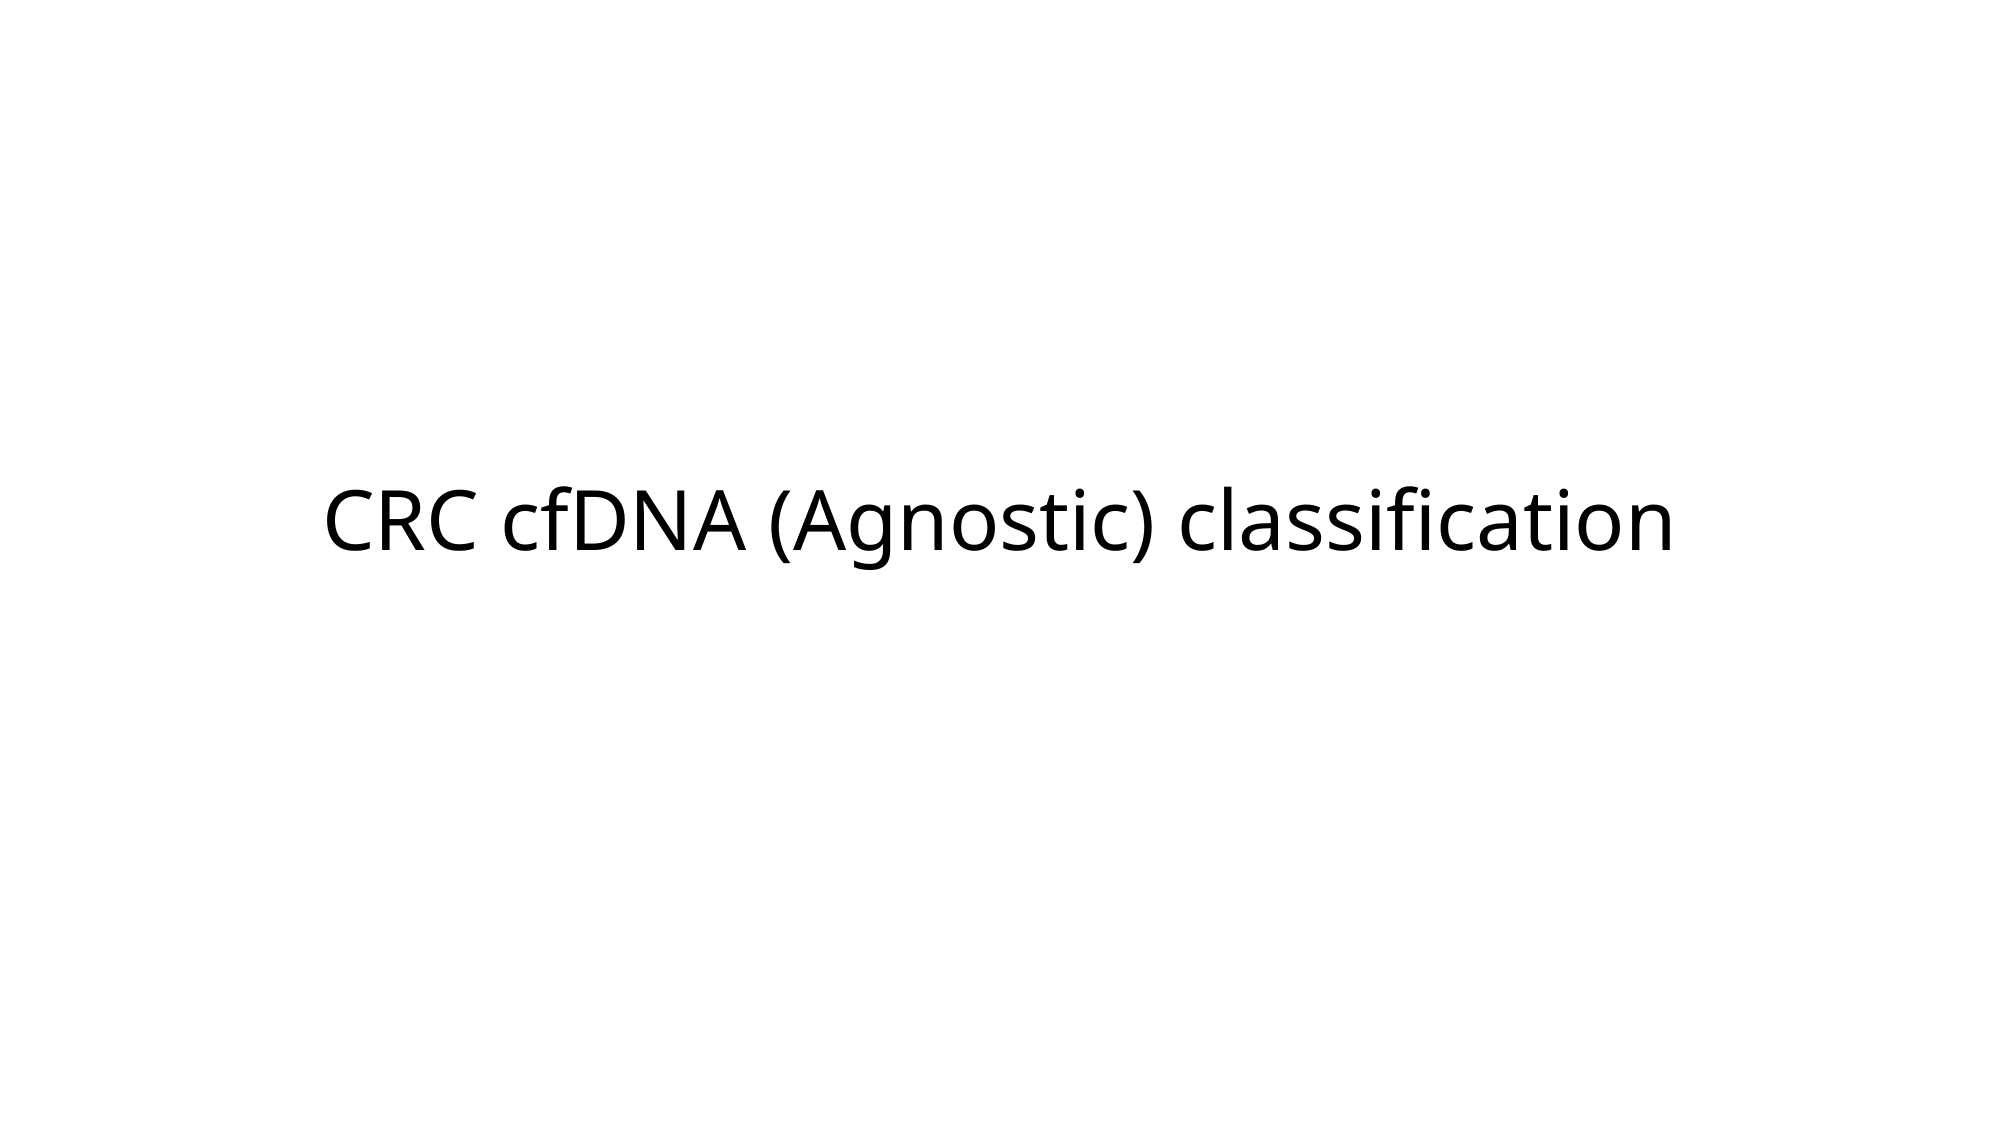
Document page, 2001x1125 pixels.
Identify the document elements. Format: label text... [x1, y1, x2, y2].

title CRC cfDNA (Agnostic) classification [249, 184, 1750, 576]
